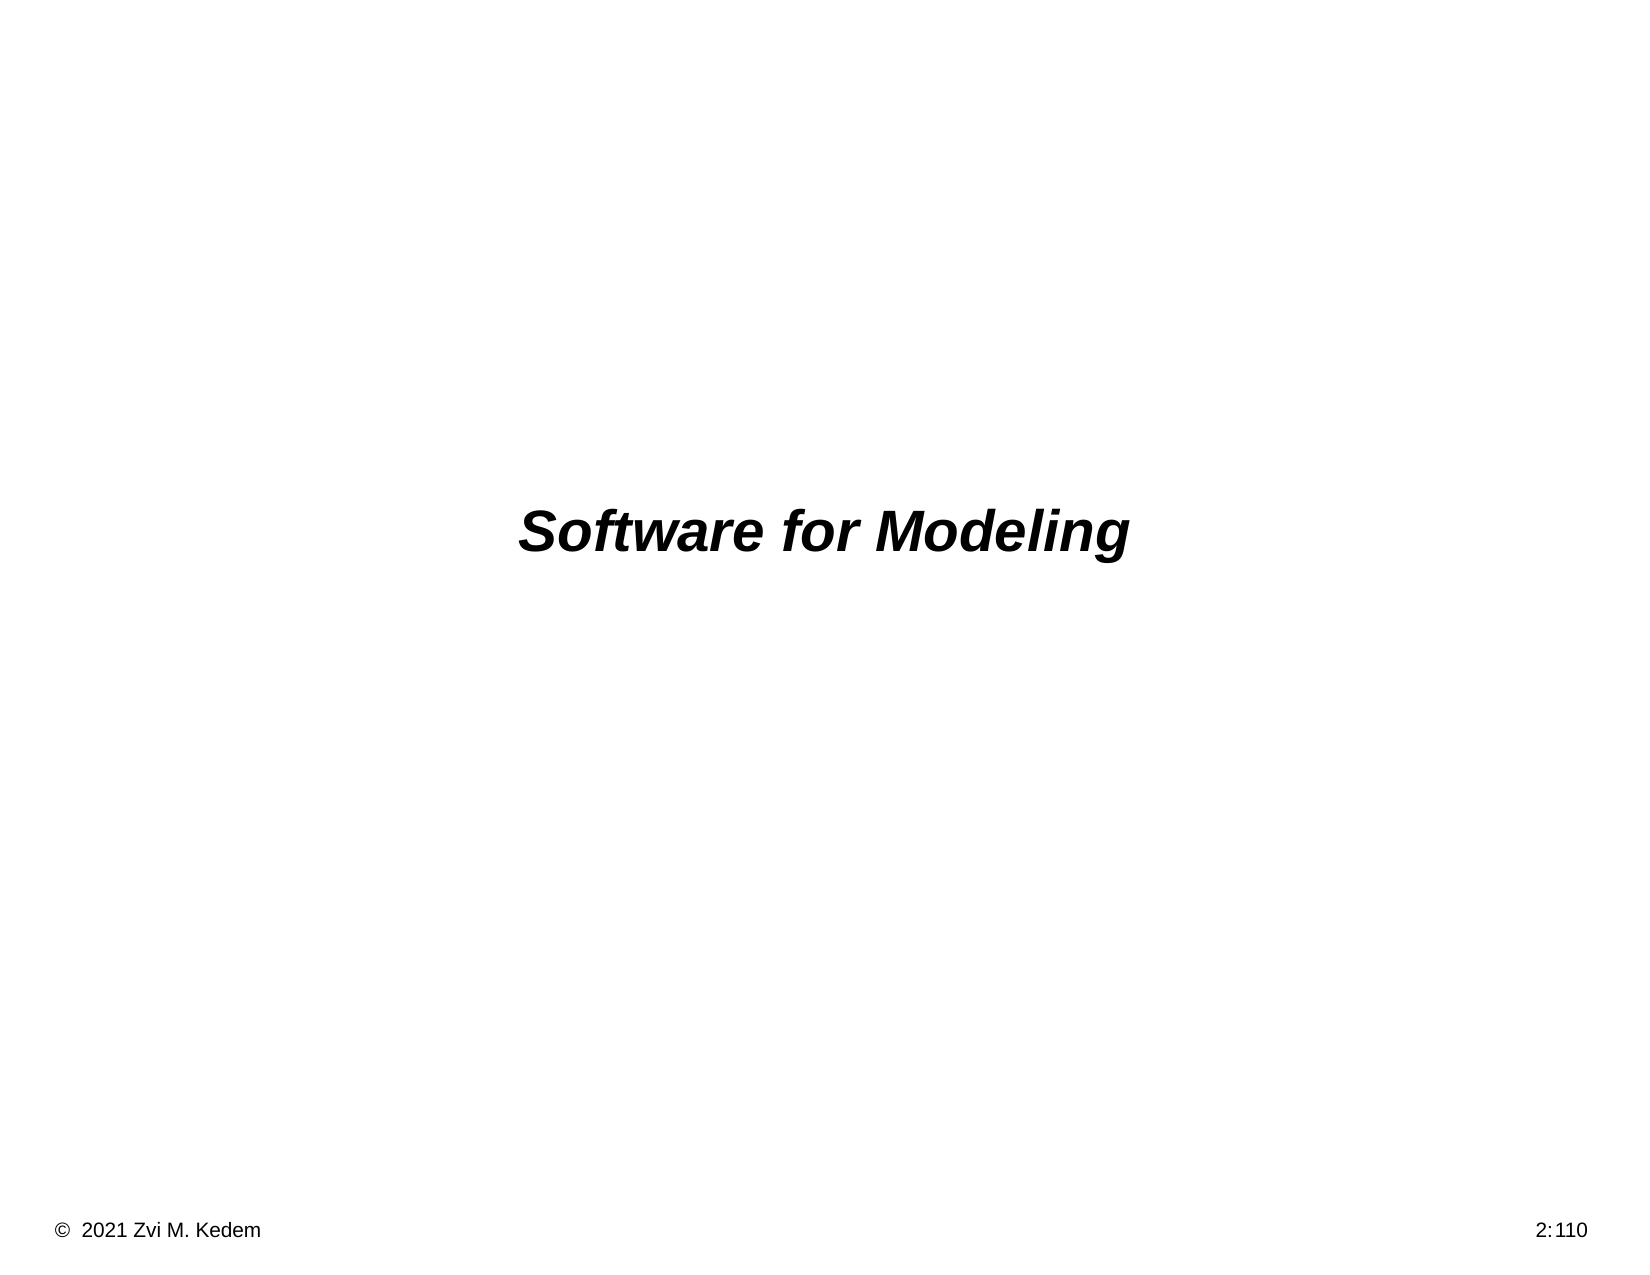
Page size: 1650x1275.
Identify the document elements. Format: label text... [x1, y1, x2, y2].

title Software for Modeling [123, 395, 1527, 670]
